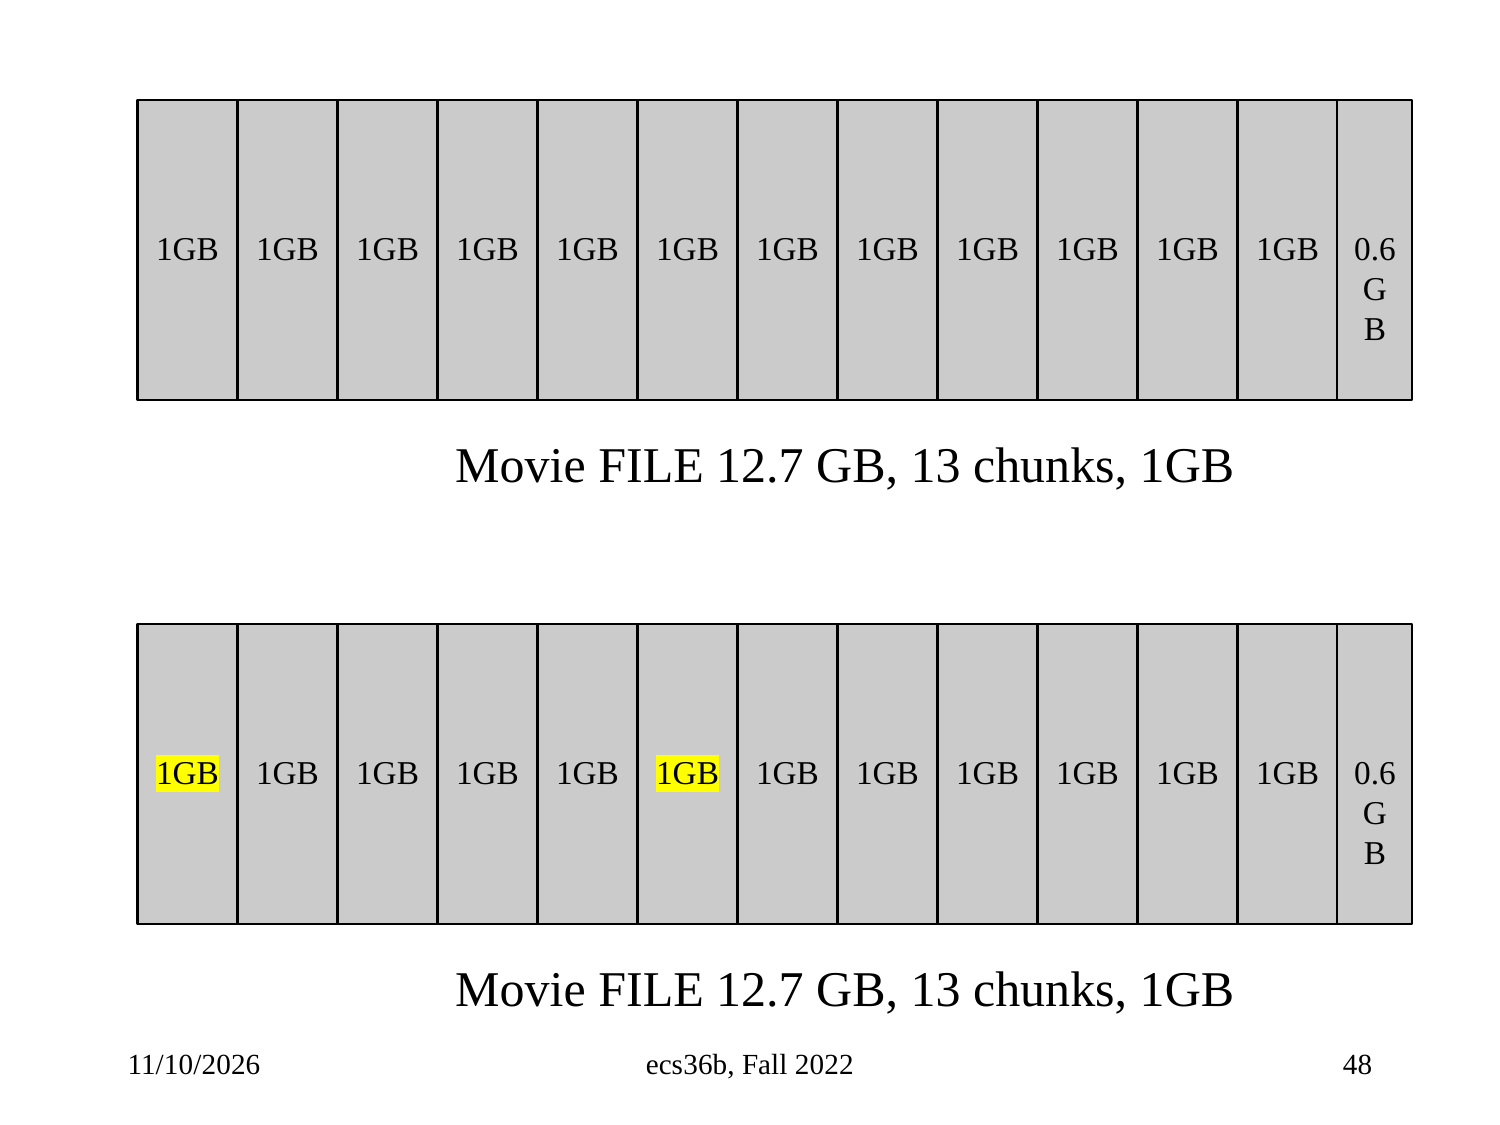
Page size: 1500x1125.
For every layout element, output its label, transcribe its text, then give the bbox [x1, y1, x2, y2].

text_box 1GB [937, 624, 1037, 925]
text_box 1GB [1137, 99, 1237, 400]
text_box 1GB [737, 99, 837, 400]
text_box 1GB [437, 624, 537, 925]
text_box 1GB [1237, 624, 1337, 925]
text_box 1GB [637, 99, 737, 400]
text_box 1GB [837, 99, 937, 400]
text_box 1GB [437, 99, 537, 400]
text_box 1GB [1137, 624, 1237, 925]
text_box 1GB [737, 624, 837, 925]
text_box Movie FILE 12.7 GB, 13 chunks, 1GB [440, 949, 1250, 1024]
text_box 1GB [237, 99, 337, 400]
footer ecs36b, Fall 2022 [512, 1024, 988, 1101]
text_box 1GB [537, 624, 637, 925]
text_box 0.6GB [1337, 624, 1413, 925]
text_box 1GB [1037, 624, 1137, 925]
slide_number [112, 1024, 426, 1101]
text_box 1GB [337, 624, 437, 925]
text_box Movie FILE 12.7 GB, 13 chunks, 1GB [440, 424, 1250, 500]
slide_number 48 [1074, 1024, 1388, 1101]
text_box 1GB [1037, 99, 1137, 400]
text_box 1GB [537, 99, 637, 400]
text_box 1GB [1237, 99, 1337, 400]
text_box 1GB [937, 99, 1037, 400]
text_box 1GB [237, 624, 337, 925]
text_box 1GB [137, 99, 237, 400]
text_box 0.6GB [1337, 99, 1413, 400]
text_box 1GB [637, 624, 737, 925]
text_box 1GB [137, 624, 237, 925]
text_box 1GB [337, 99, 437, 400]
text_box 1GB [837, 624, 937, 925]
